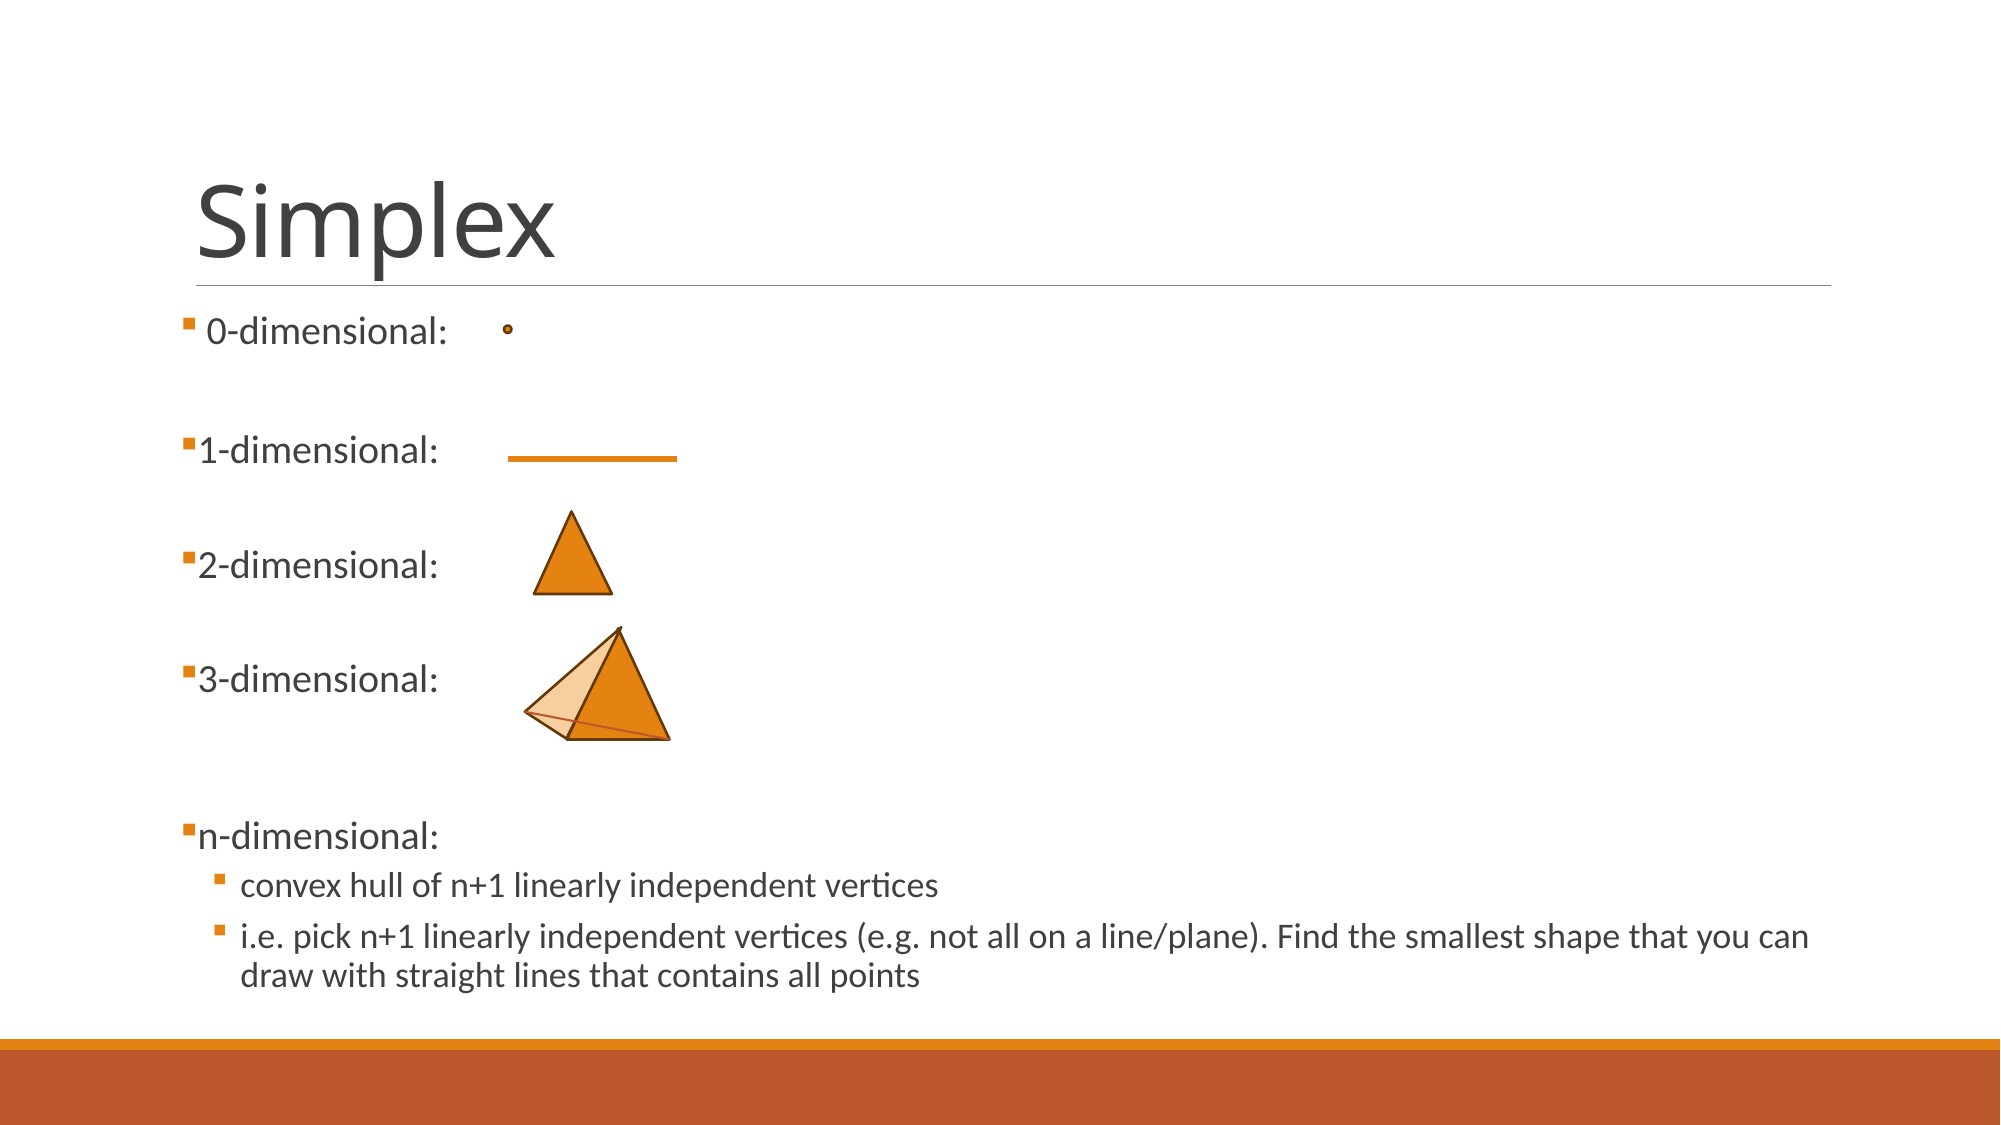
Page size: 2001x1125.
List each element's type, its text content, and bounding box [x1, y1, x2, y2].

list 0-dimensional: 1-dimensional: 2-dimensional: 3-dimensional: n-dimensional: convex hull of n+1 linearly independent vertices i.e. pick n+1 linearly independent vertices (e.g. not all on a line/plane). Find the smallest shape that you can draw with straight lines that contains all points [180, 302, 1830, 1010]
title Simplex [180, 47, 1830, 285]
text_box [532, 510, 614, 596]
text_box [524, 711, 671, 740]
text_box [523, 626, 623, 711]
text_box [502, 324, 513, 335]
text_box [584, 631, 657, 708]
